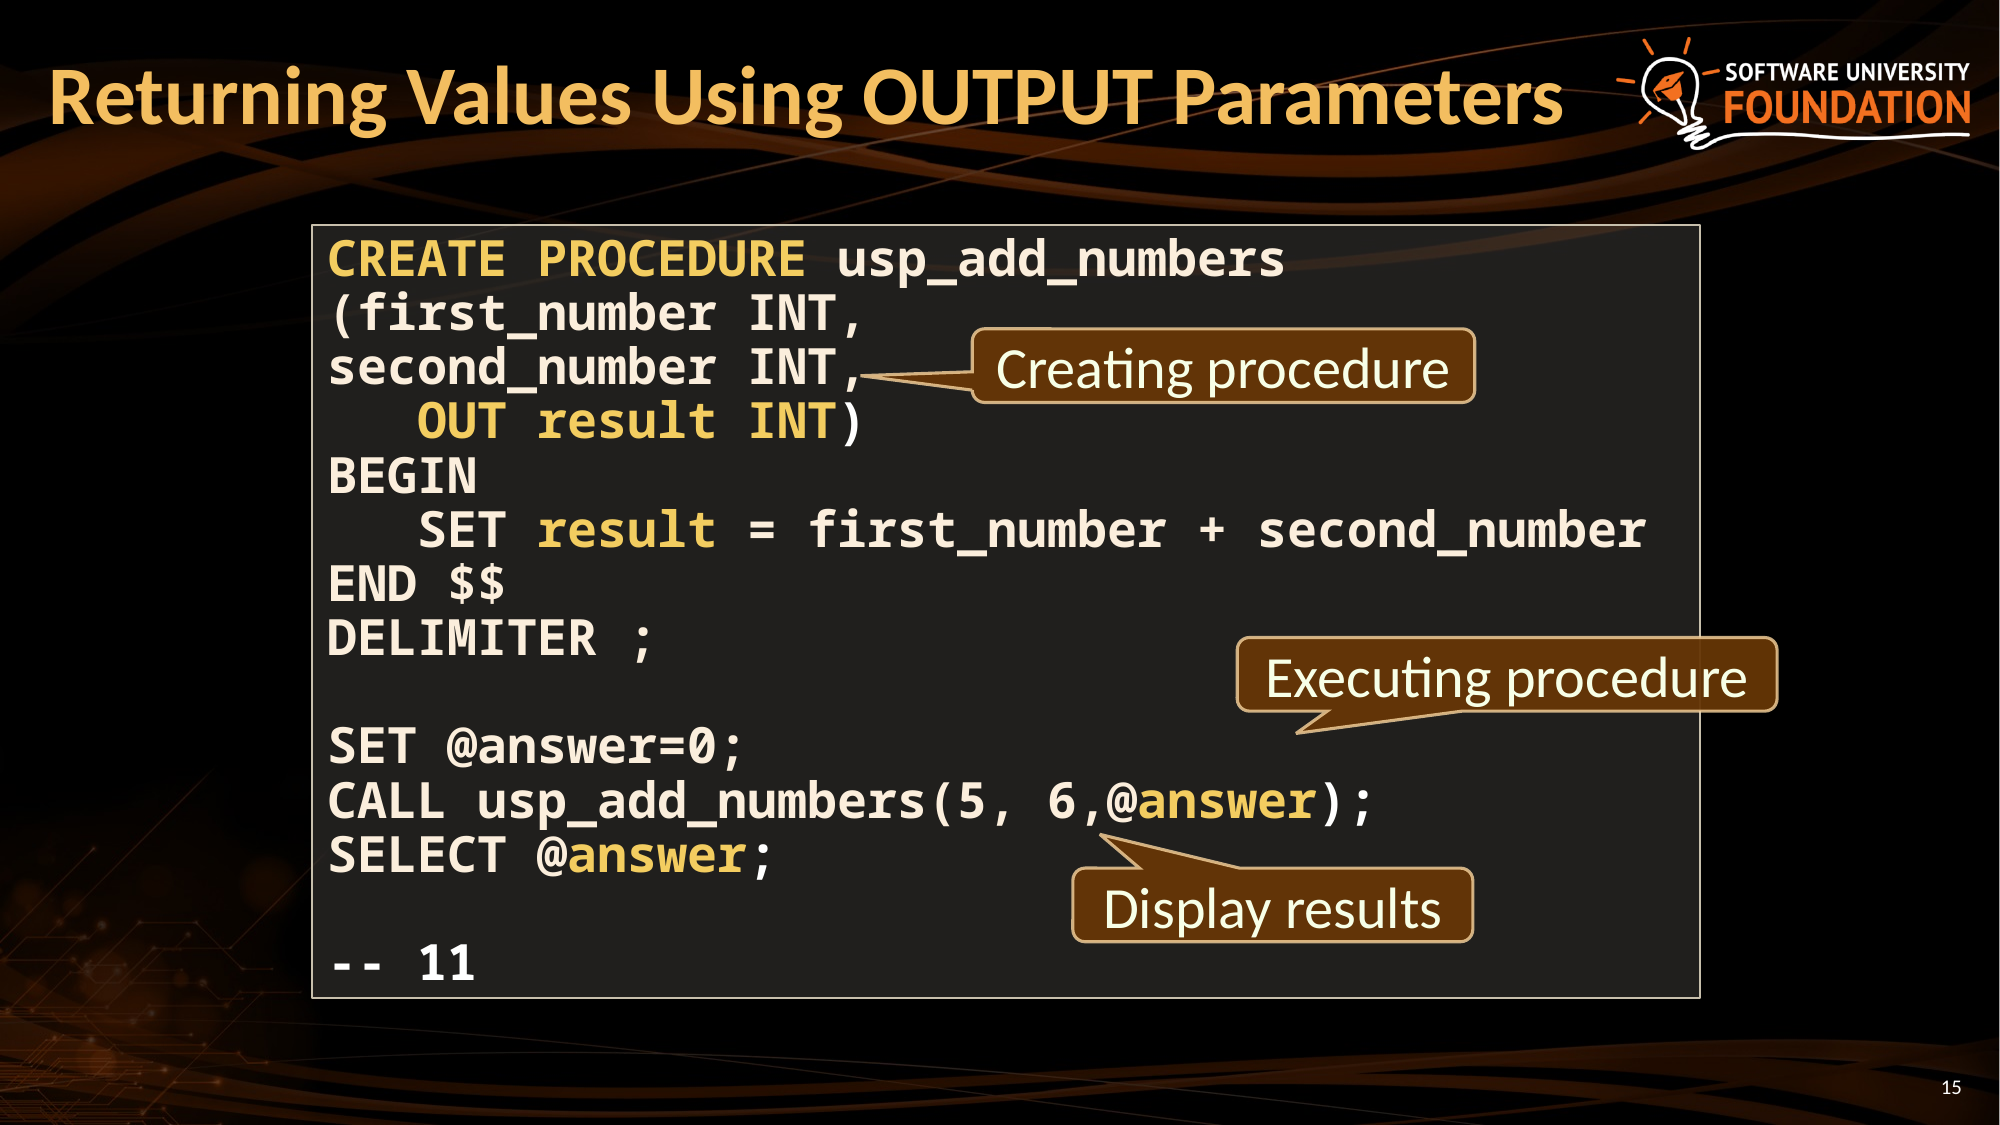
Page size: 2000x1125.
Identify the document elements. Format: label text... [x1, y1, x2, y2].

text_box Executing procedure [1236, 636, 1779, 735]
text_box CREATE PROCEDURE usp_add_numbers (first_number INT, second_number INT, OUT result INT) BEGIN SET result = first_number + second_number END $$ DELIMITER ; SET @answer=0; CALL usp_add_numbers(5, 6,@answer); SELECT @answer; -- 11 [312, 224, 1700, 998]
title Returning Values Using OUTPUT Parameters [30, 6, 1602, 189]
slide_number 15 [1897, 1070, 1968, 1103]
text_box Display results [1071, 833, 1474, 943]
text_box Creating procedure [860, 327, 1476, 404]
picture [0, 0, 2000, 1125]
